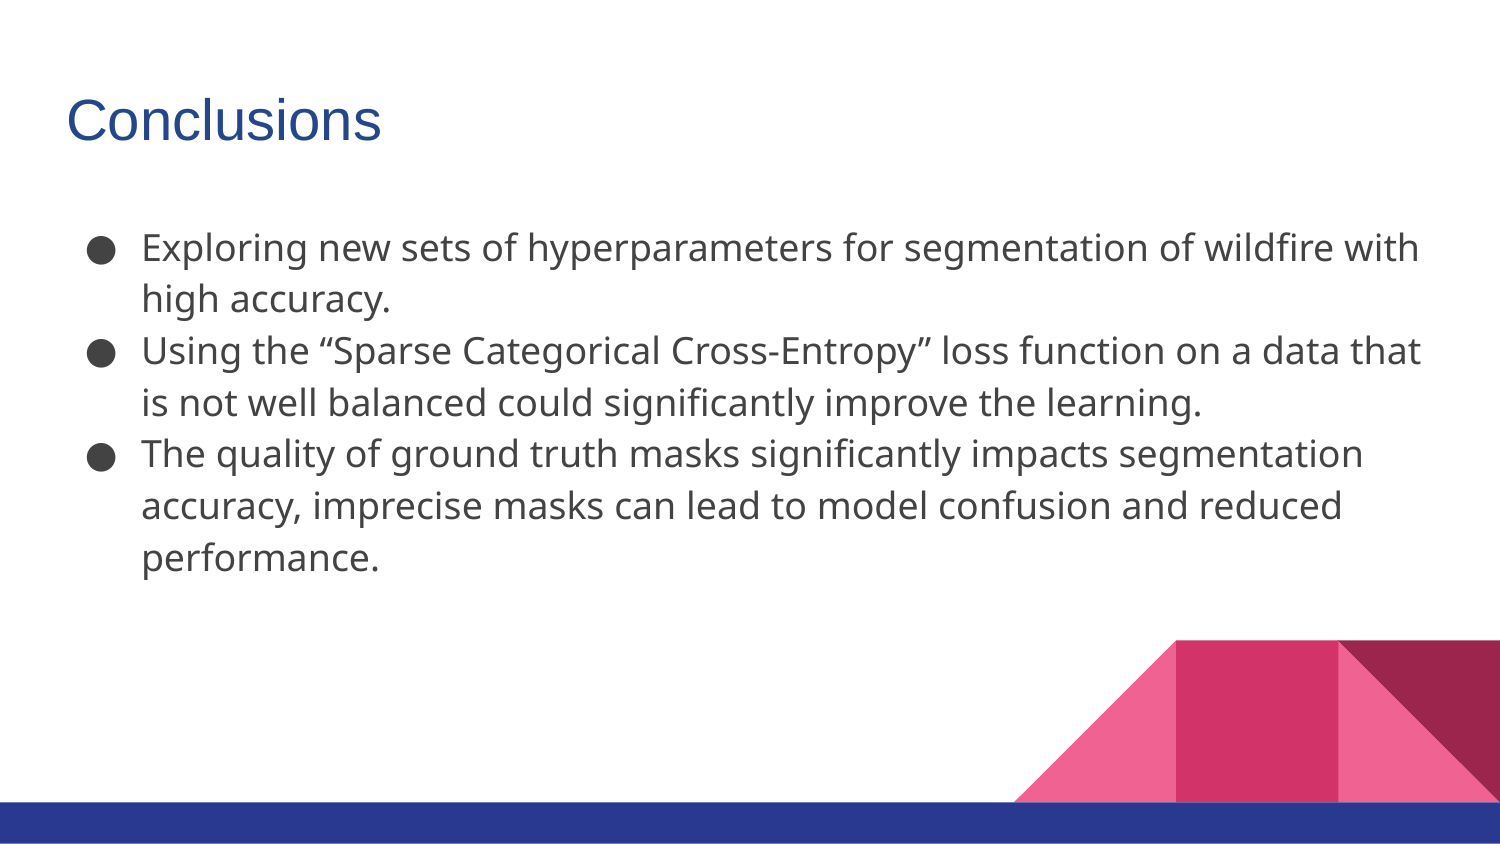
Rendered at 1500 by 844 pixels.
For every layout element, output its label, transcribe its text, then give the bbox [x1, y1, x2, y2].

list Exploring new sets of hyperparameters for segmentation of wildfire with high accuracy. Using the “Sparse Categorical Cross-Entropy” loss function on a data that is not well balanced could significantly improve the learning. The quality of ground truth masks significantly impacts segmentation accuracy, imprecise masks can lead to model confusion and reduced performance. [51, 201, 1449, 750]
title Conclusions [51, 67, 1449, 167]
